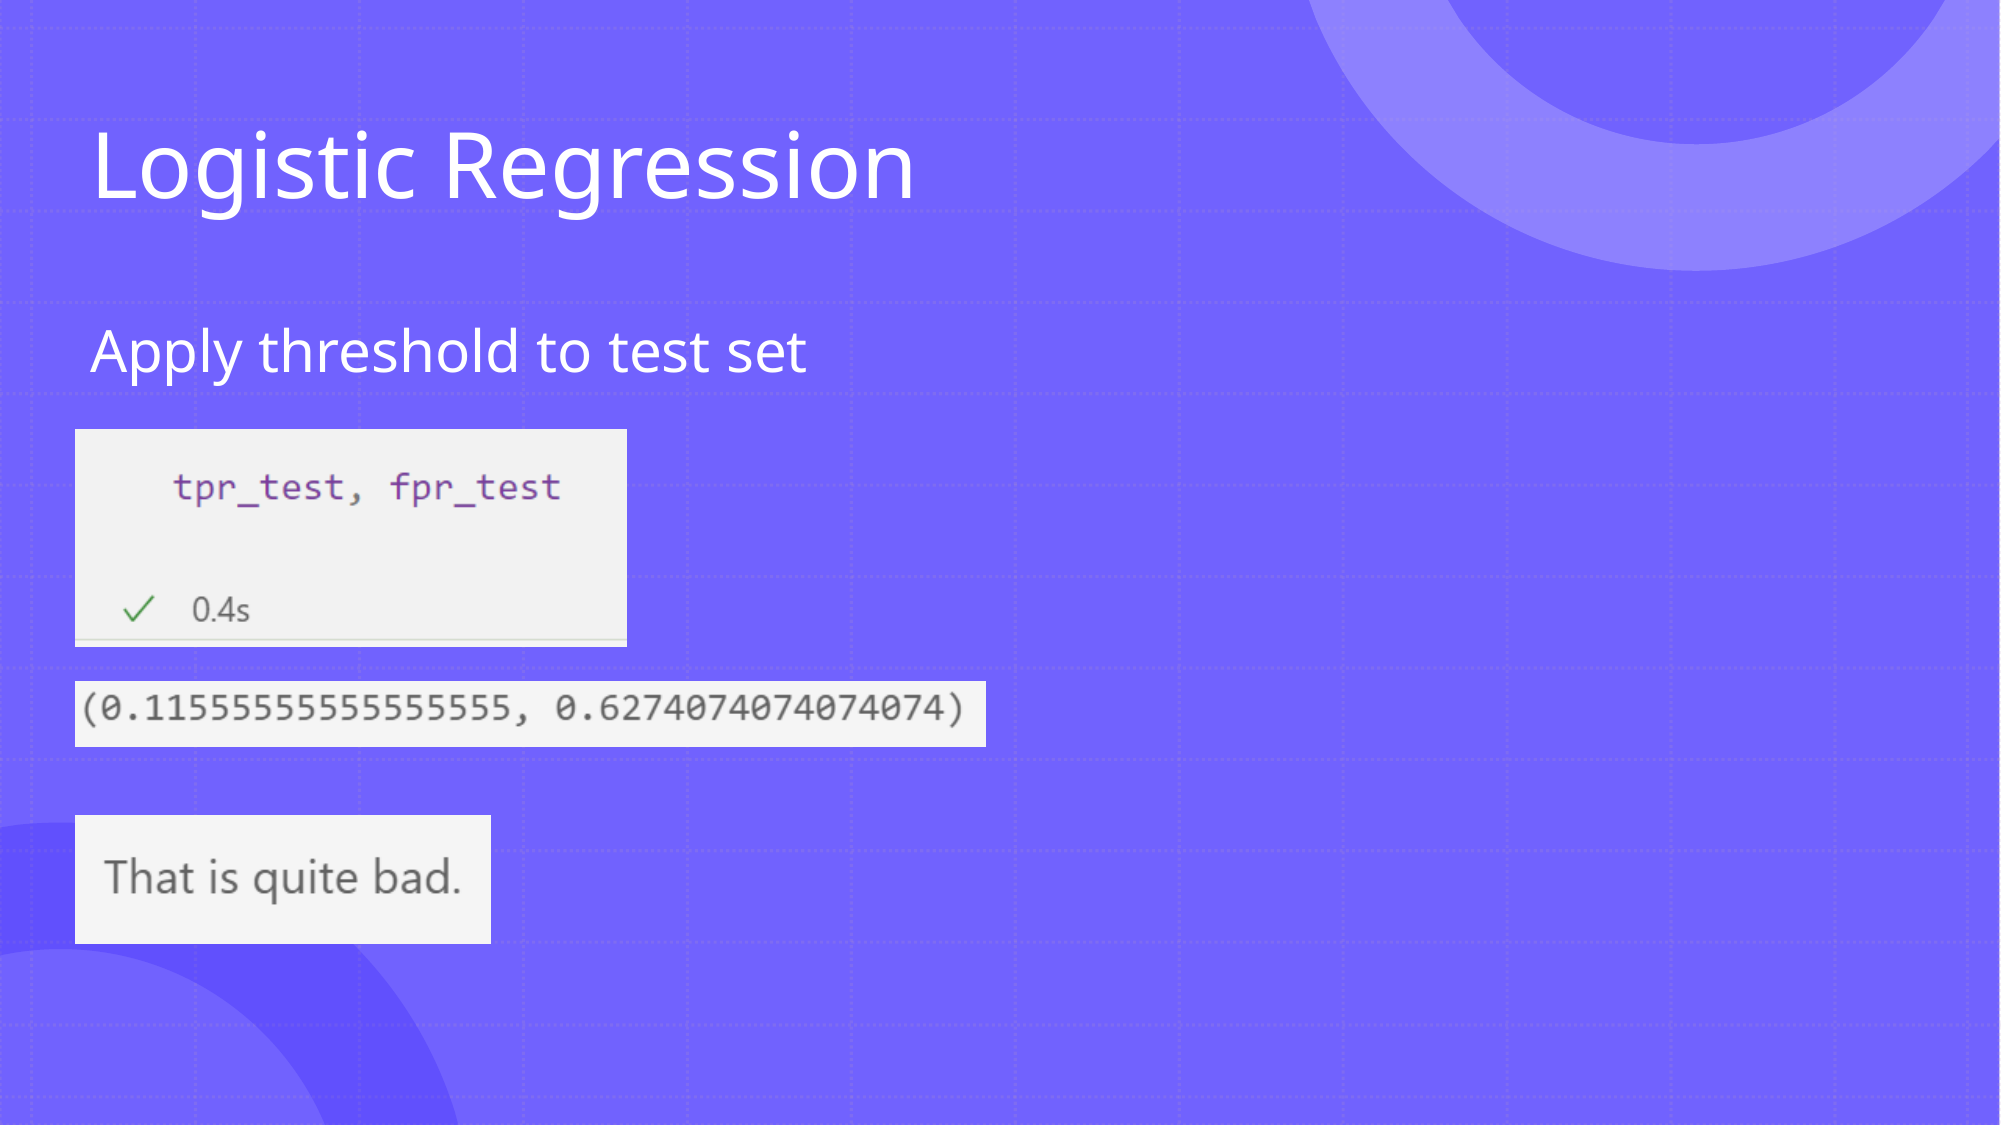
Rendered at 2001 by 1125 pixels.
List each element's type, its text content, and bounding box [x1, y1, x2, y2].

list Apply threshold to test set [75, 299, 1834, 1014]
picture [74, 815, 491, 944]
picture [74, 681, 987, 747]
title Logistic Regression [75, 59, 1834, 278]
picture [74, 429, 627, 647]
